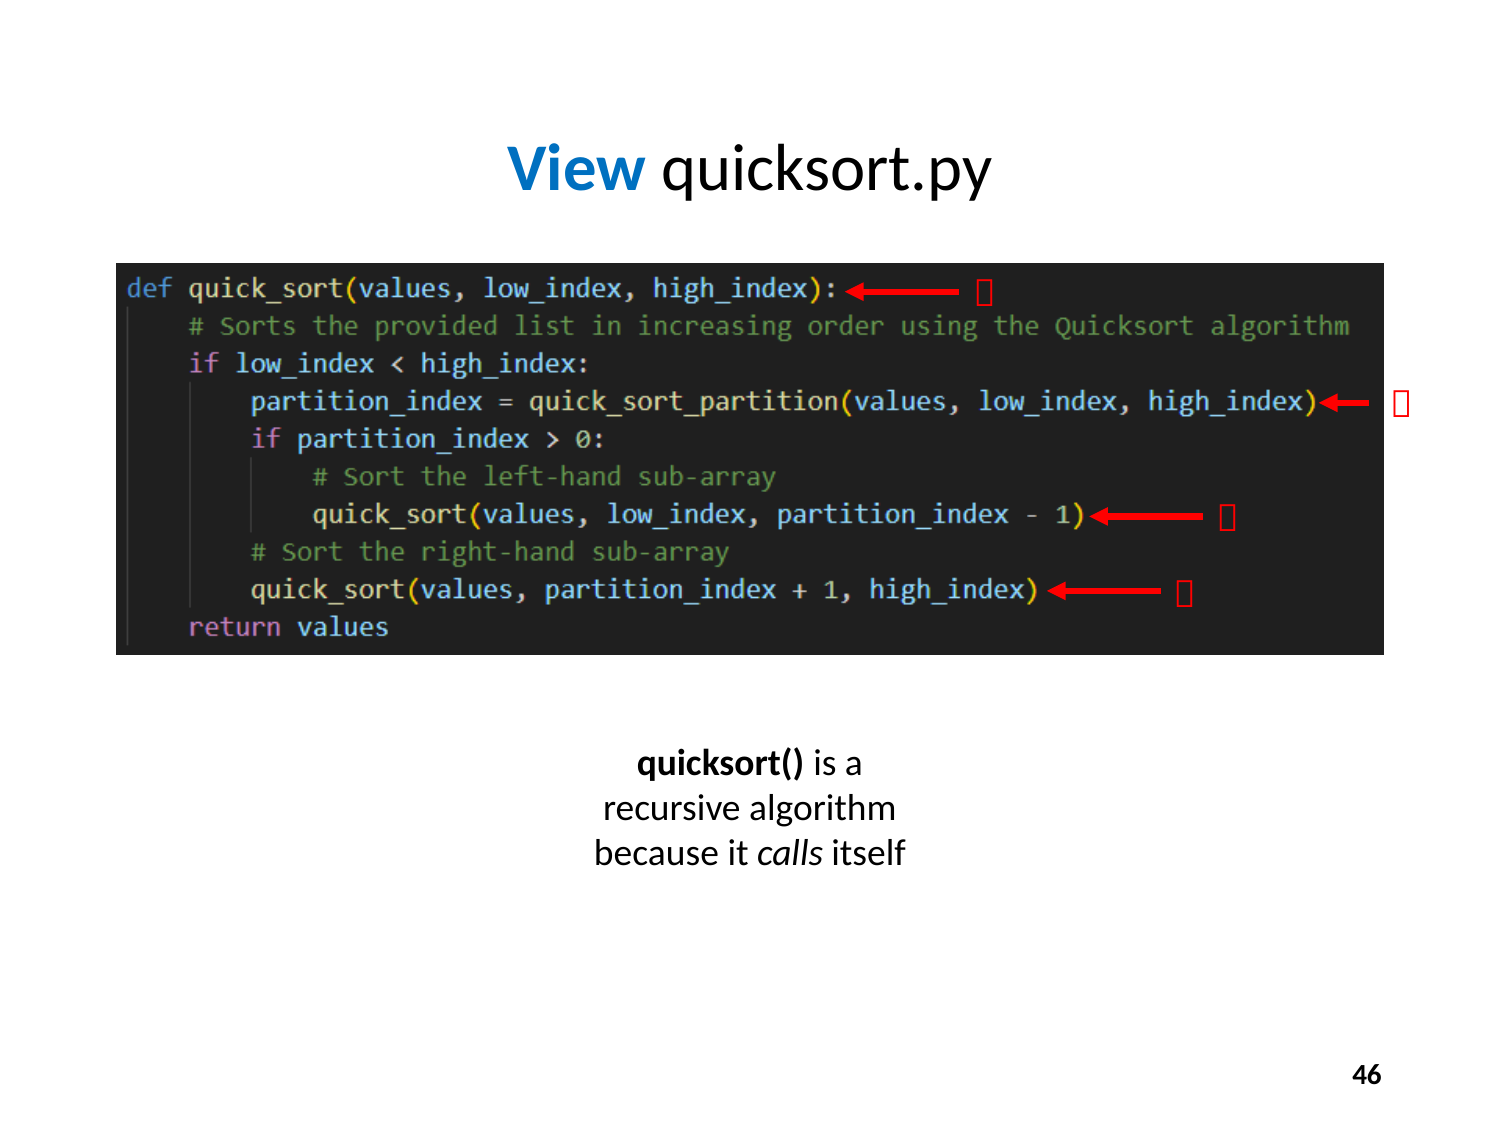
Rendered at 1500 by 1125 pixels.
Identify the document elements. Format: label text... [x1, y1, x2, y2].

picture [116, 263, 1384, 655]
text_box quicksort() is a recursive algorithm because it calls itself [563, 730, 937, 881]
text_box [1089, 486, 1265, 547]
title View quicksort.py [103, 59, 1397, 278]
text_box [1318, 372, 1439, 434]
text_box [844, 261, 1022, 322]
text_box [1046, 562, 1222, 624]
slide_number 46 [1059, 1042, 1397, 1103]
